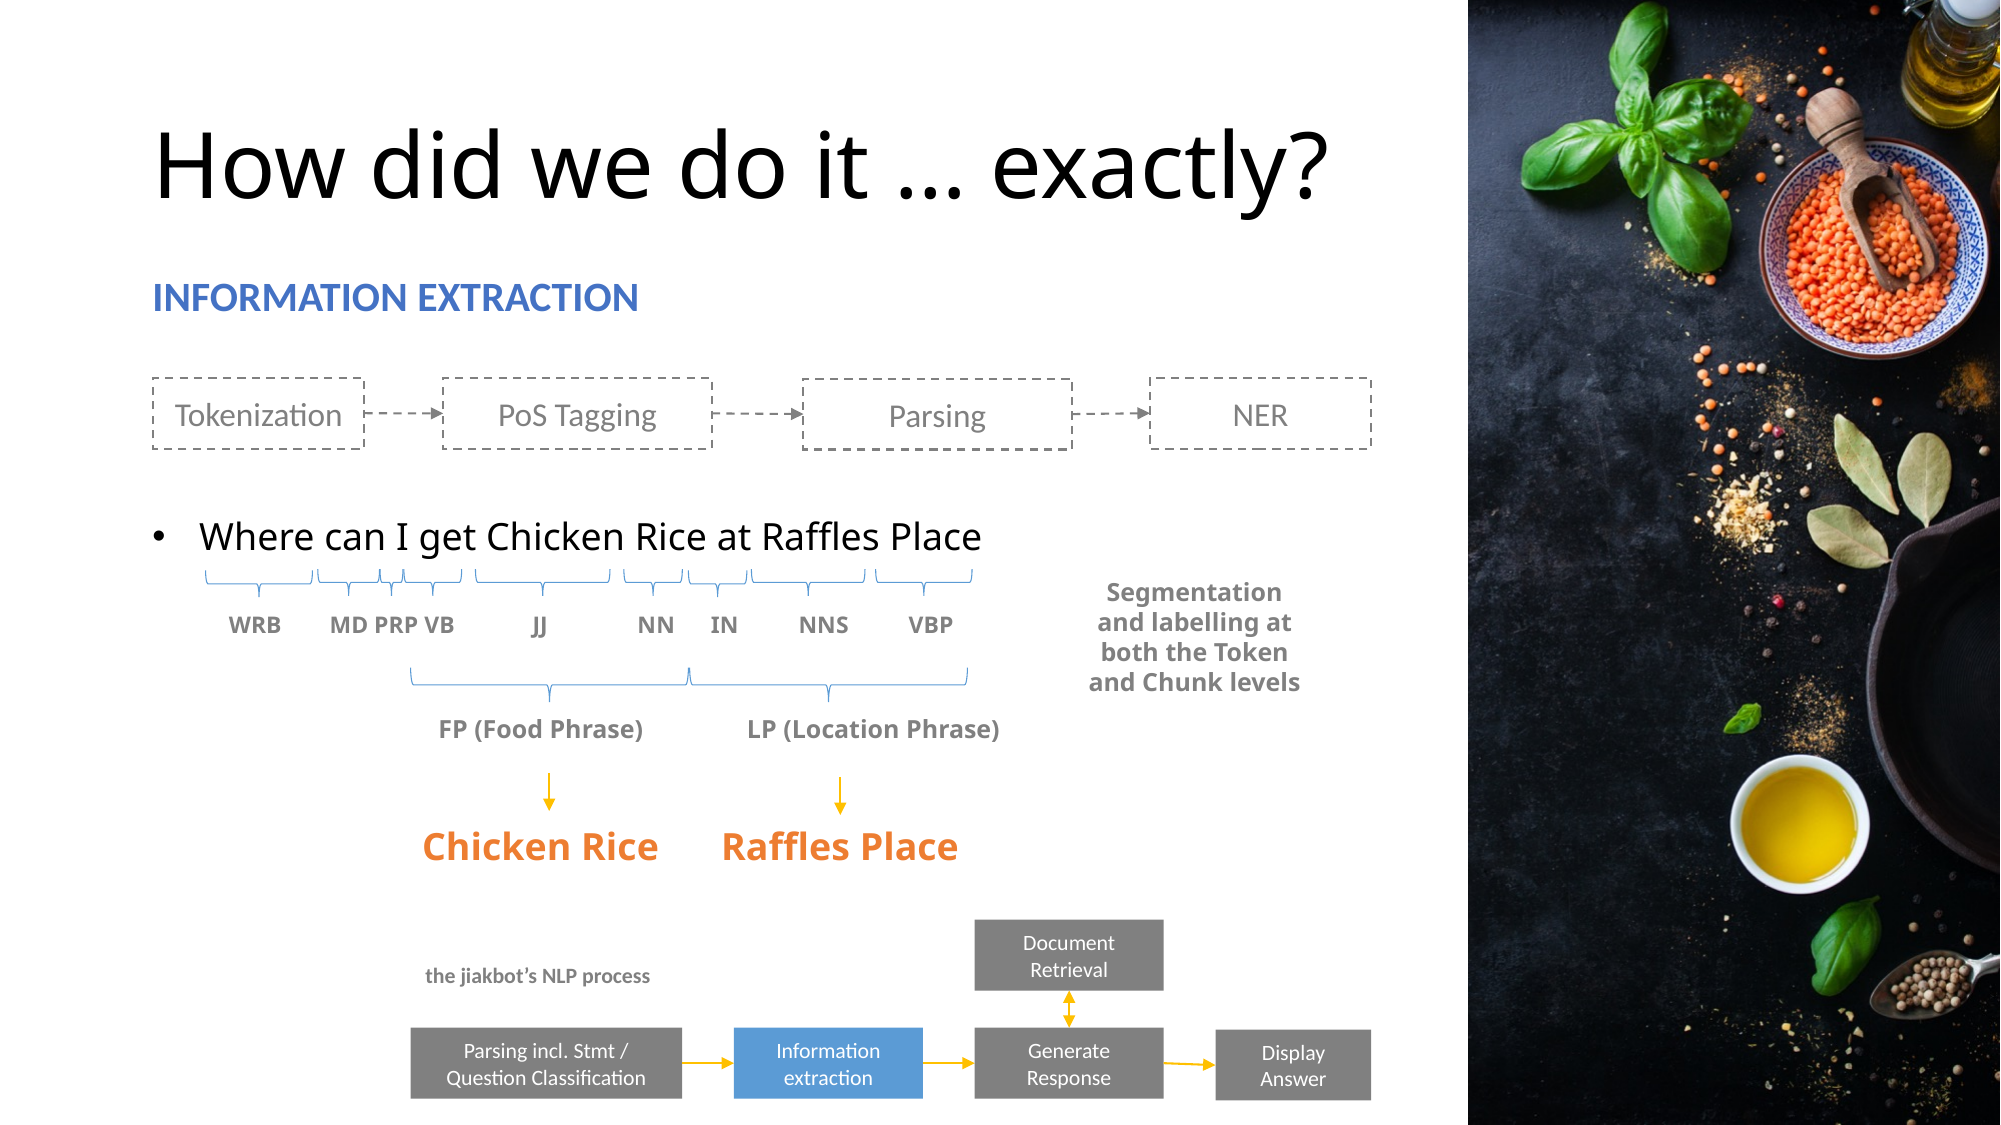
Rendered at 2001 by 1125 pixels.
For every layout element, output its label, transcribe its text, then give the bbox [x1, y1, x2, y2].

text_box Tokenization [152, 377, 365, 450]
text_box [875, 569, 973, 596]
text_box [410, 667, 689, 703]
text_box [689, 667, 968, 703]
picture [1468, 0, 2000, 1125]
text_box Raffles Place [706, 815, 974, 875]
text_box FP (Food Phrase) LP (Location Phrase) [423, 706, 1022, 751]
text_box the jiakbot’s NLP process [410, 938, 881, 1011]
text_box Where can I get Chicken Rice at Raffles Place [137, 505, 1138, 566]
text_box Information extraction [733, 1027, 924, 1100]
text_box Document Retrieval [974, 919, 1165, 992]
text_box Segmentation and labelling at both the Token and Chunk levels [1072, 569, 1318, 704]
text_box Parsing [802, 378, 1073, 451]
text_box PoS Tagging [442, 377, 713, 450]
text_box [379, 569, 404, 596]
text_box Parsing incl. Stmt / Question Classification [410, 1027, 683, 1100]
text_box [687, 570, 748, 598]
text_box [474, 569, 611, 596]
title How did we do it … exactly? [137, 59, 1448, 278]
text_box NER [1149, 377, 1372, 450]
list INFORMATION EXTRACTION [137, 267, 1429, 350]
text_box Chicken Rice [407, 815, 684, 876]
text_box Generate Response [974, 1027, 1165, 1100]
text_box [623, 569, 683, 596]
text_box [317, 569, 380, 596]
text_box WRB MD PRP VB JJ NN IN NNS VBP [189, 603, 1002, 646]
text_box [205, 570, 313, 598]
text_box Display Answer [1214, 1029, 1372, 1102]
text_box [750, 569, 866, 596]
text_box [403, 569, 463, 596]
